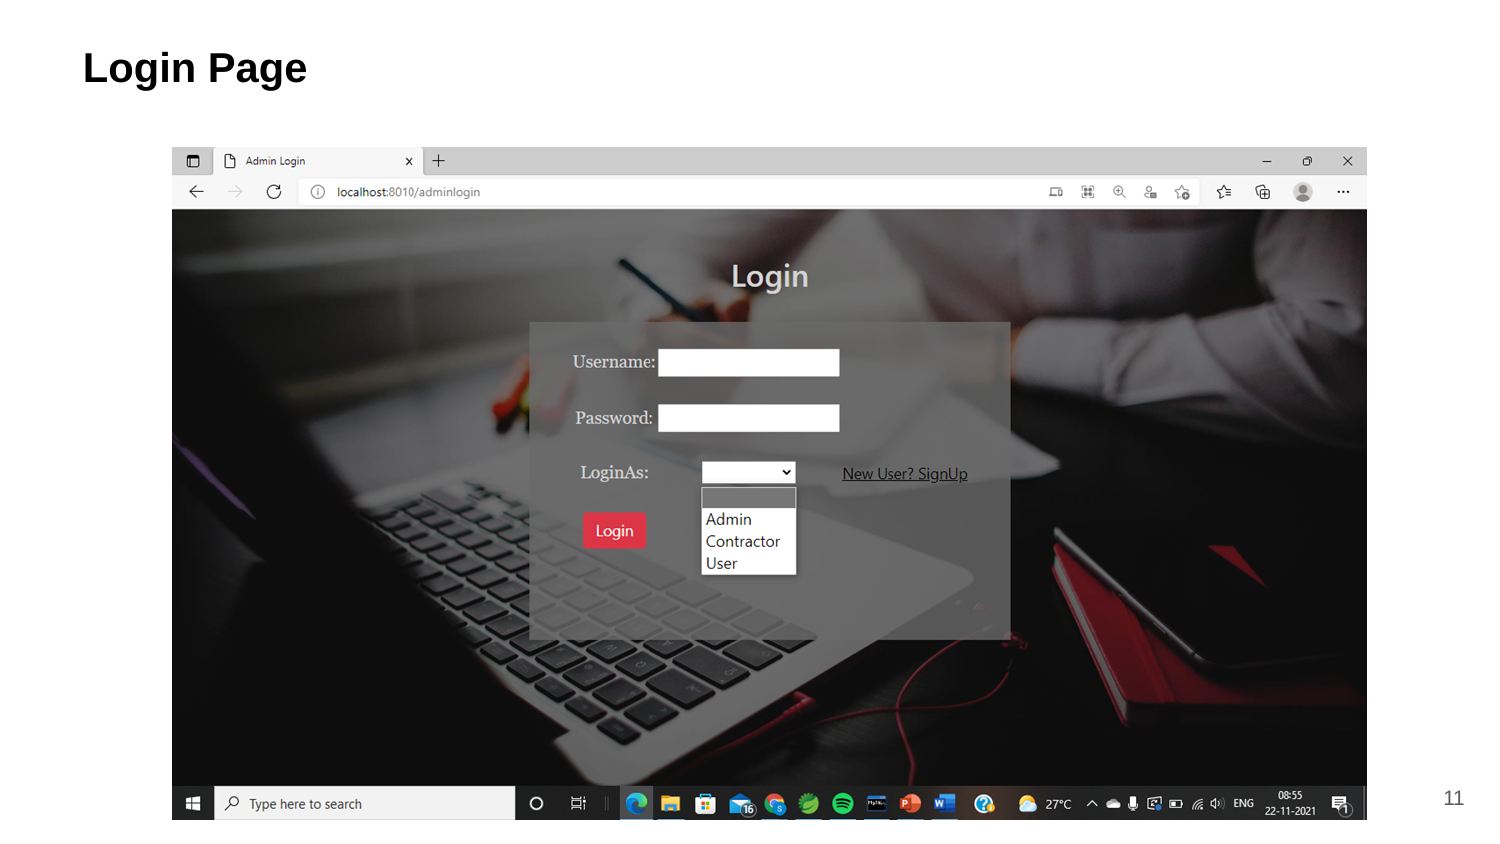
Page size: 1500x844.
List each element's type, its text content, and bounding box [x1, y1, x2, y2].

picture [172, 147, 1368, 820]
title Login Page [67, 26, 1282, 168]
slide_number 11 [1389, 764, 1480, 830]
